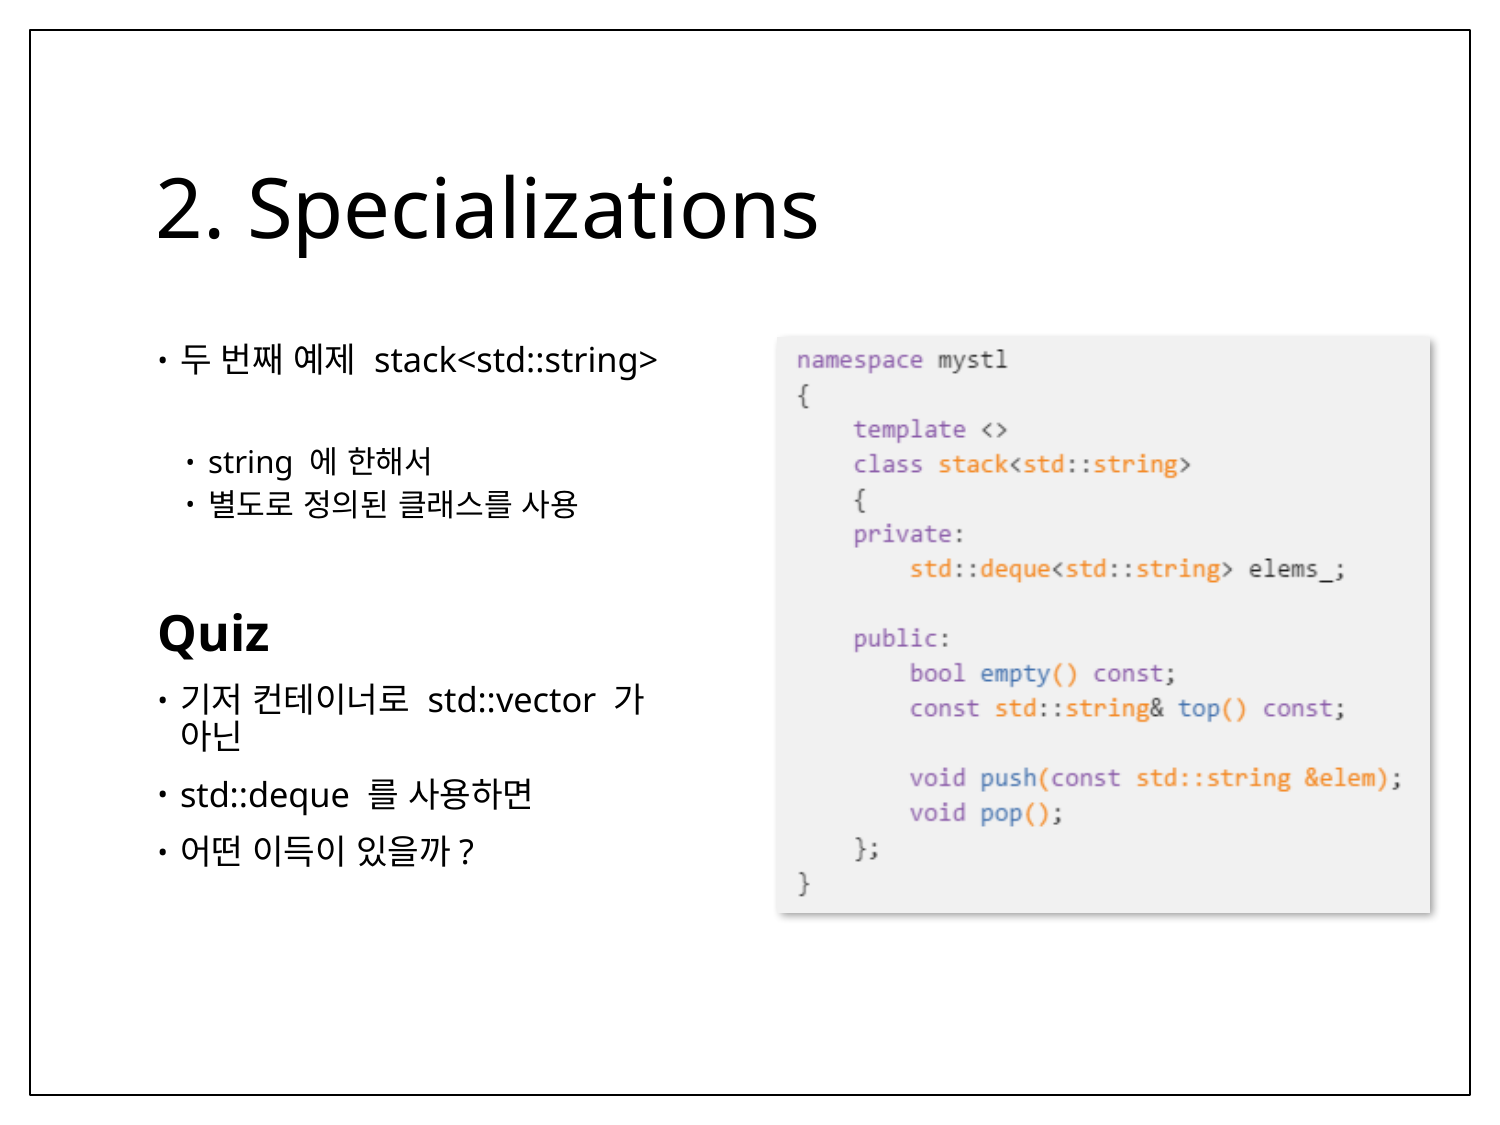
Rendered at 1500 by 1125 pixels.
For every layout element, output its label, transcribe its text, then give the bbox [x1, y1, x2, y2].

list 두 번째 예제 stack<std::string> string 에 한해서 별도로 정의된 클래스를 사용 Quiz 기저 컨테이너로 std::vector 가 아닌 std::deque 를 사용하면 어떤 이득이 있을까? [140, 337, 726, 998]
title 2. Specializations [140, 99, 1356, 323]
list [776, 336, 1430, 913]
